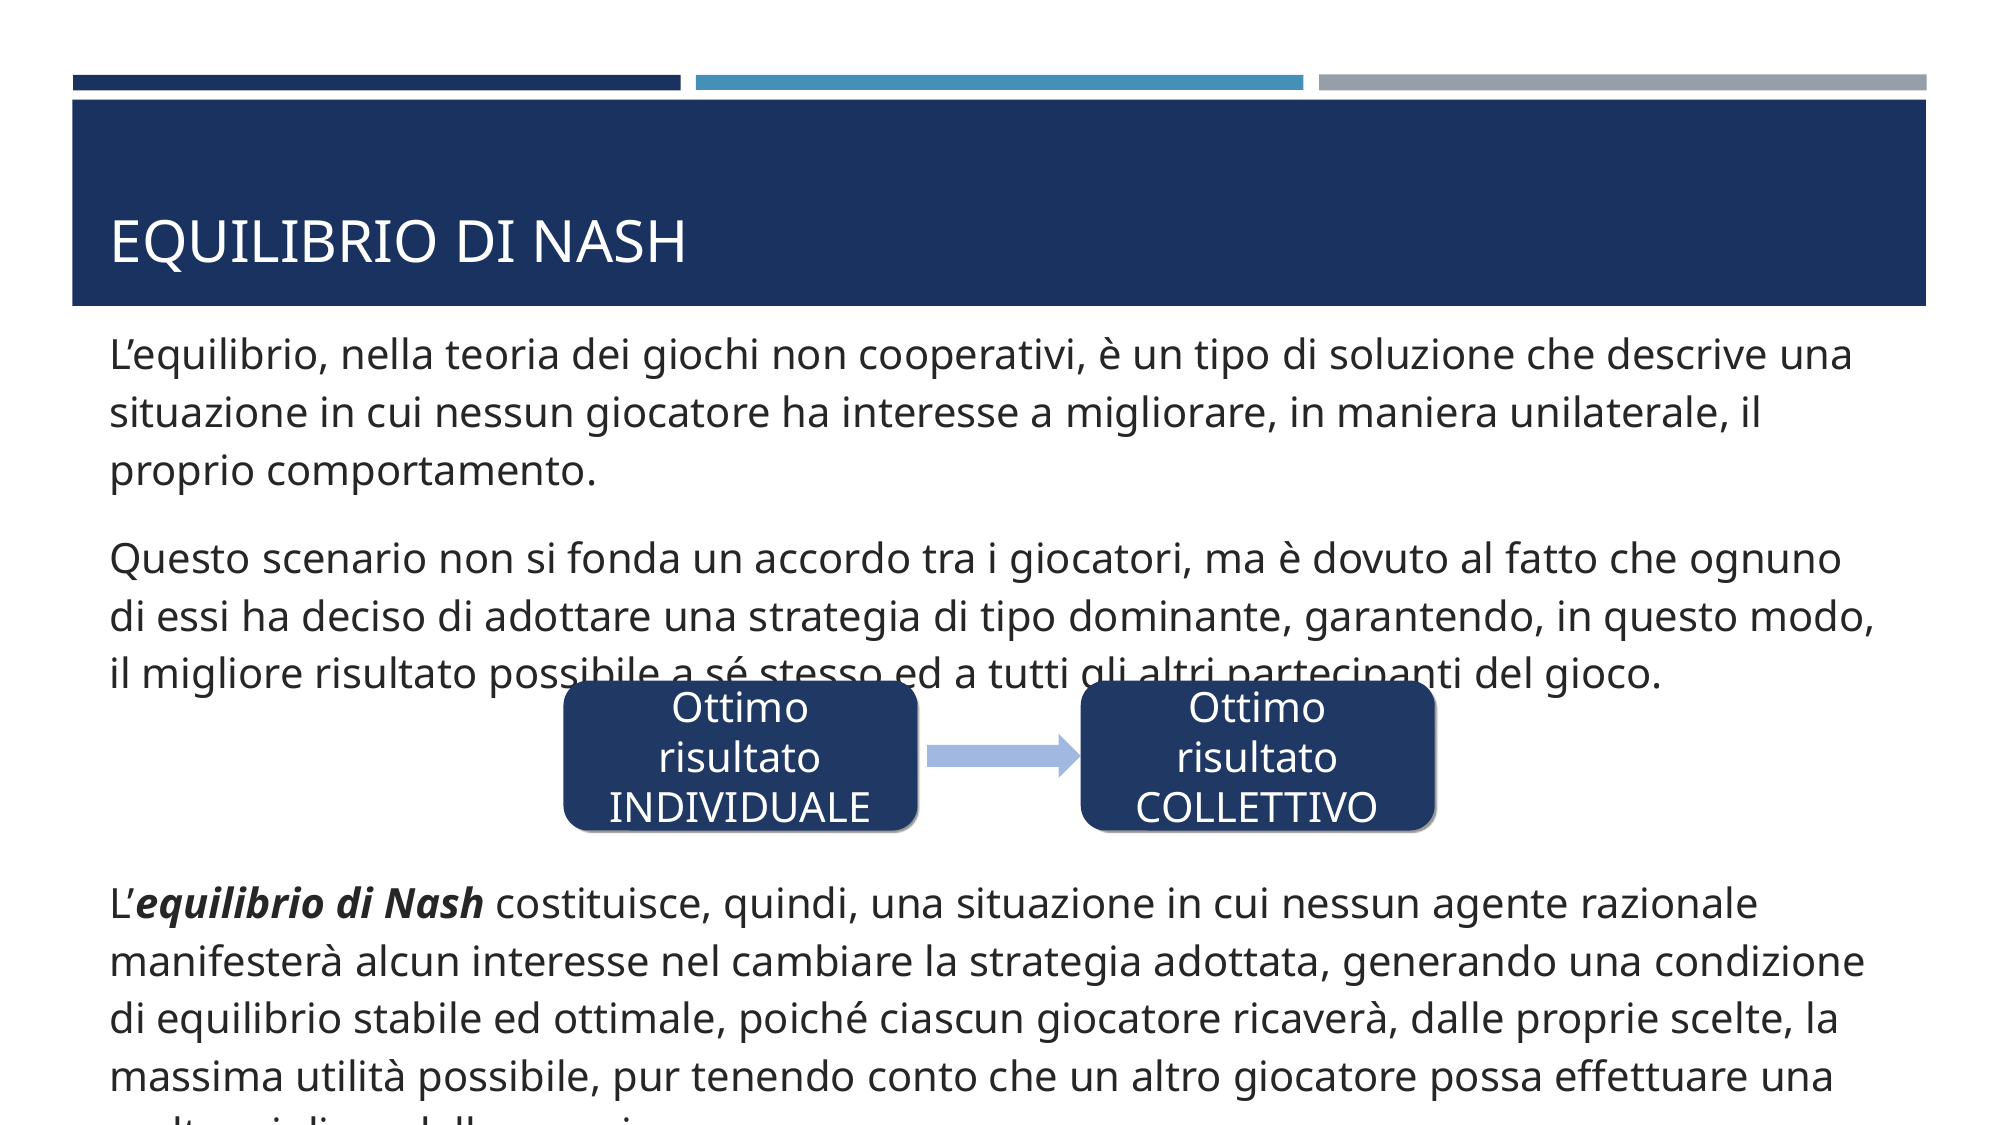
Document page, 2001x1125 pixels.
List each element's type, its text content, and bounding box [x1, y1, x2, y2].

text_box L’equilibrio di Nash costituisce, quindi, una situazione in cui nessun agente razionale manifesterà alcun interesse nel cambiare la strategia adottata, generando una condizione di equilibrio stabile ed ottimale, poiché ciascun giocatore ricaverà, dalle proprie scelte, la massima utilità possibile, pur tenendo conto che un altro giocatore possa effettuare una scelta migliore della propria. [94, 862, 1904, 1125]
text_box L’equilibrio, nella teoria dei giochi non cooperativi, è un tipo di soluzione che descrive una situazione in cui nessun giocatore ha interesse a migliorare, in maniera unilaterale, il proprio comportamento. Questo scenario non si fonda un accordo tra i giocatori, ma è dovuto al fatto che ognuno di essi ha deciso di adottare una strategia di tipo dominante, garantendo, in questo modo, il migliore risultato possibile a sé stesso ed a tutti gli altri partecipanti del gioco. [94, 313, 1904, 705]
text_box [563, 680, 1435, 831]
title Equilibrio di nash [94, 119, 1904, 282]
